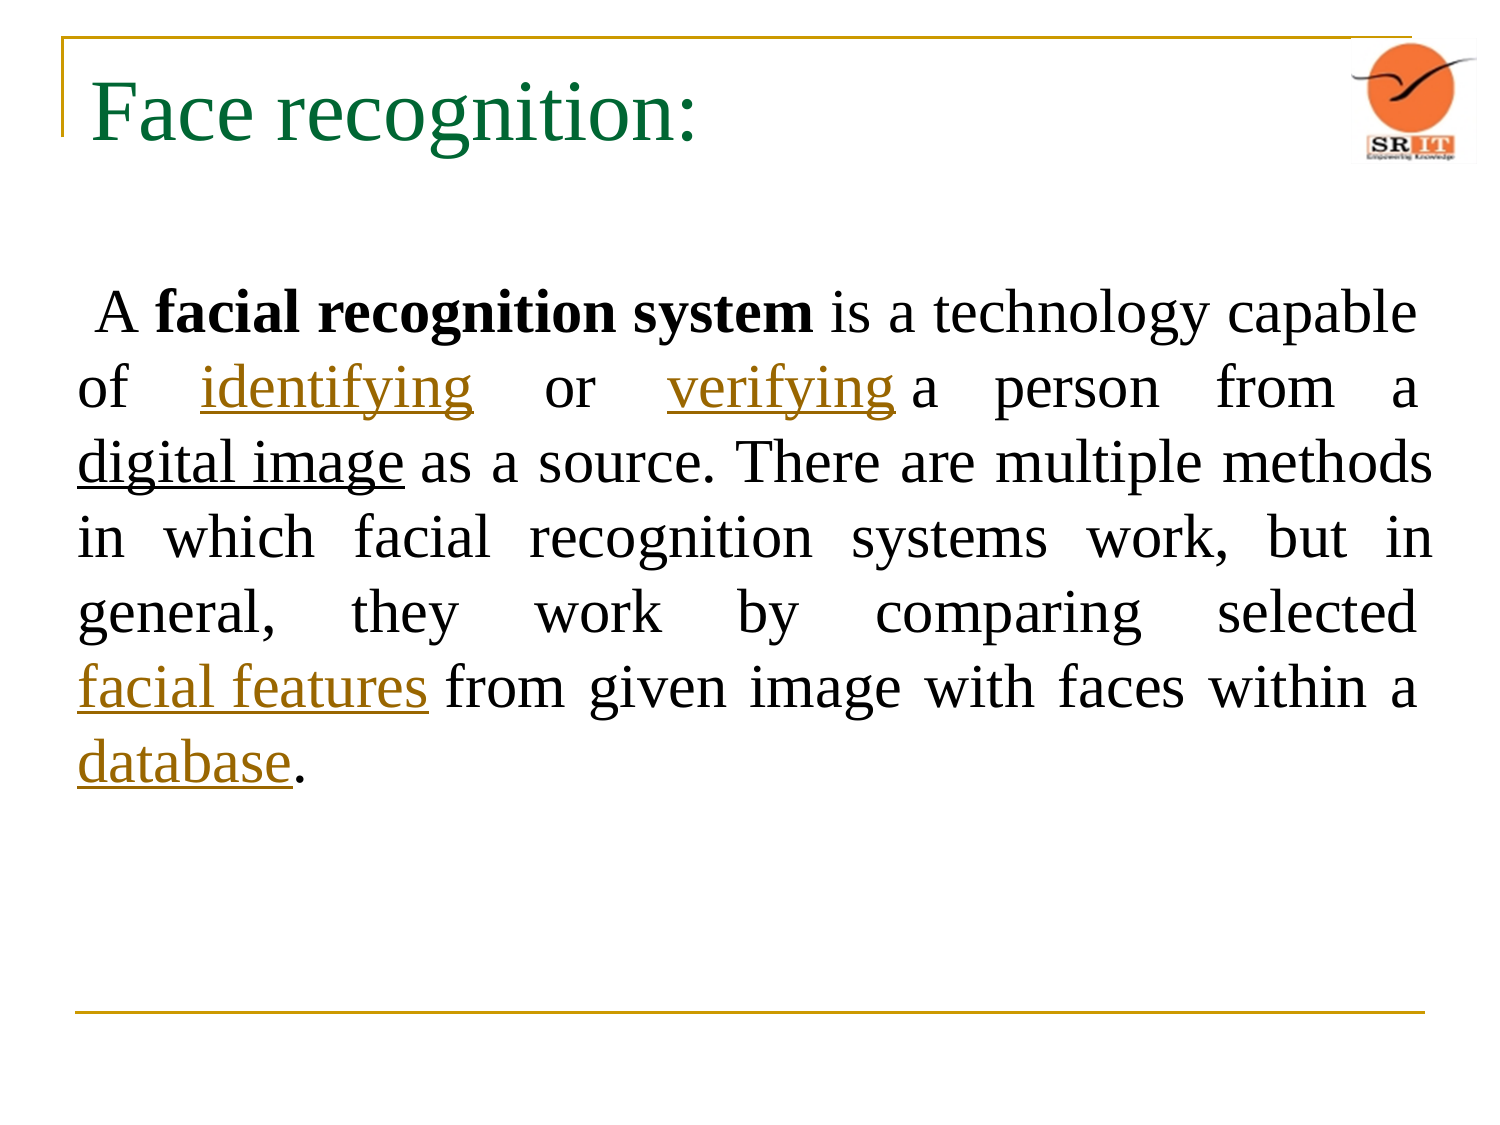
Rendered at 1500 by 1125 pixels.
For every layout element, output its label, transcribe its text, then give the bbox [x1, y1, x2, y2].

title Face recognition: [75, 45, 1425, 233]
picture [1350, 37, 1478, 165]
list A facial recognition system is a technology capable of identifying or verifying a person from a digital image as a source. There are multiple methods in which facial recognition systems work, but in general, they work by comparing selected facial features from given image with faces within a database. [62, 262, 1450, 1006]
